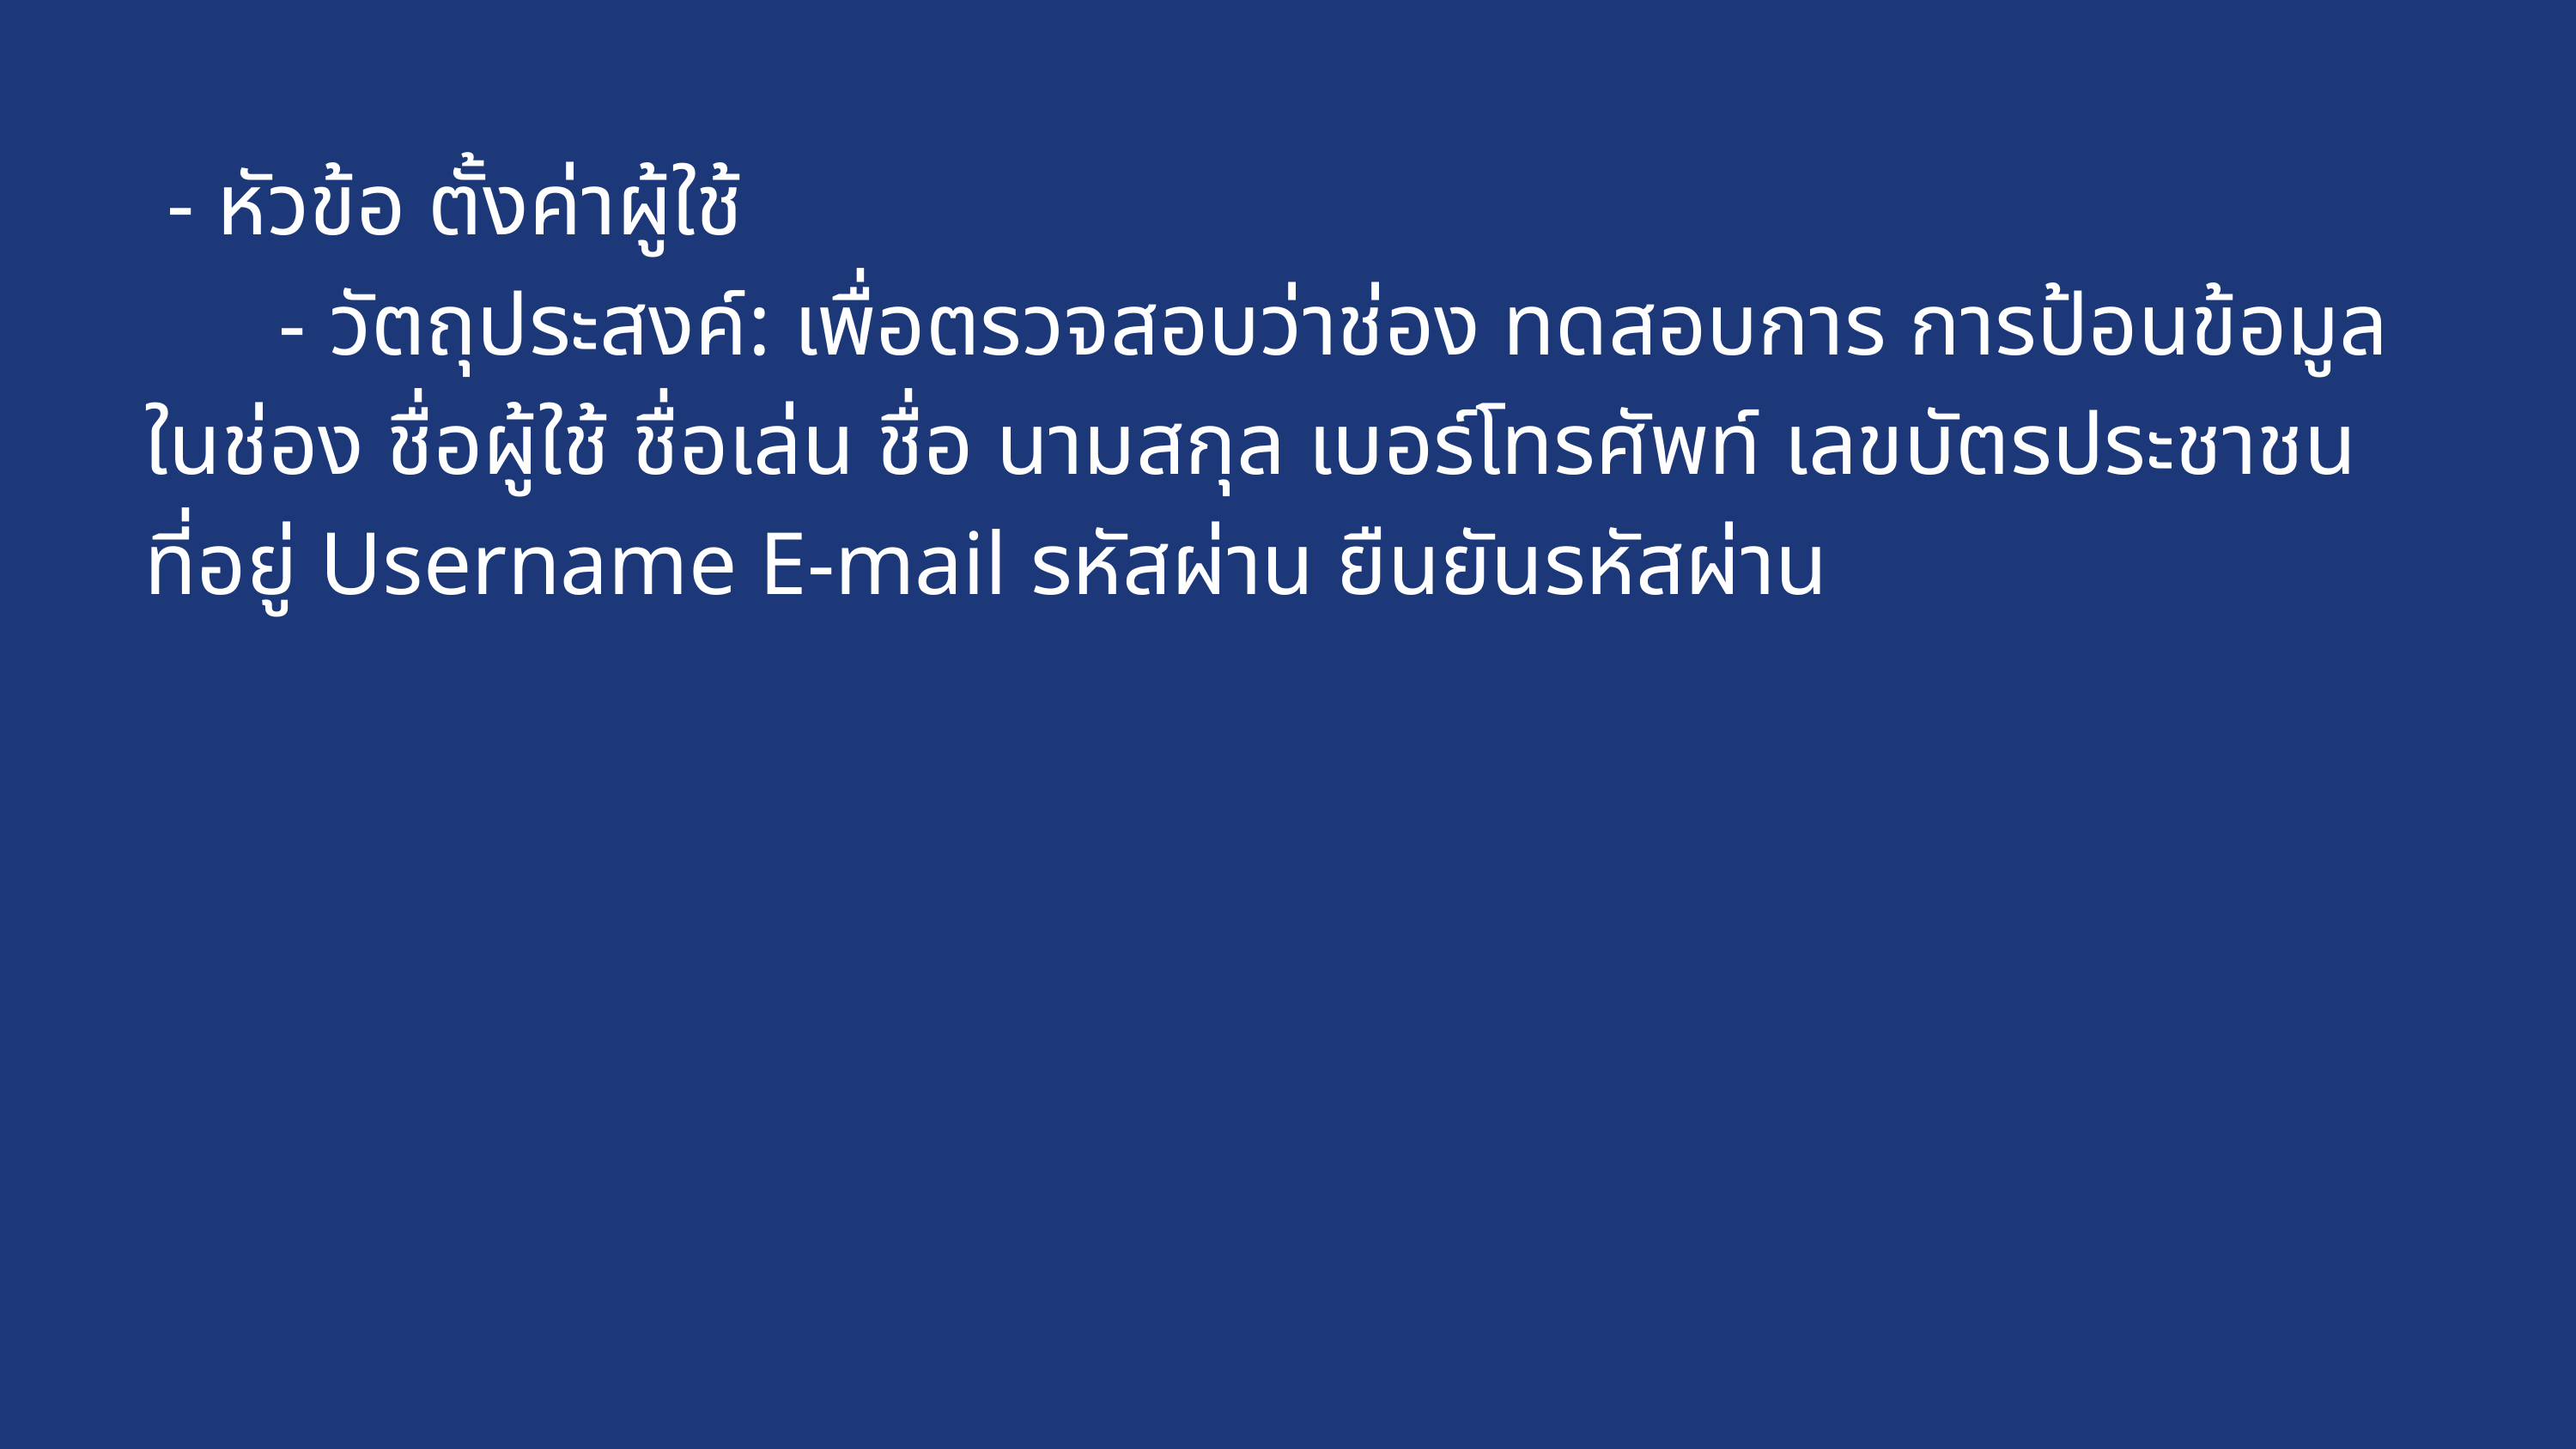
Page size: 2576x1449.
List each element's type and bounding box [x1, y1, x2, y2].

text_box [0, 0, 2576, 1449]
